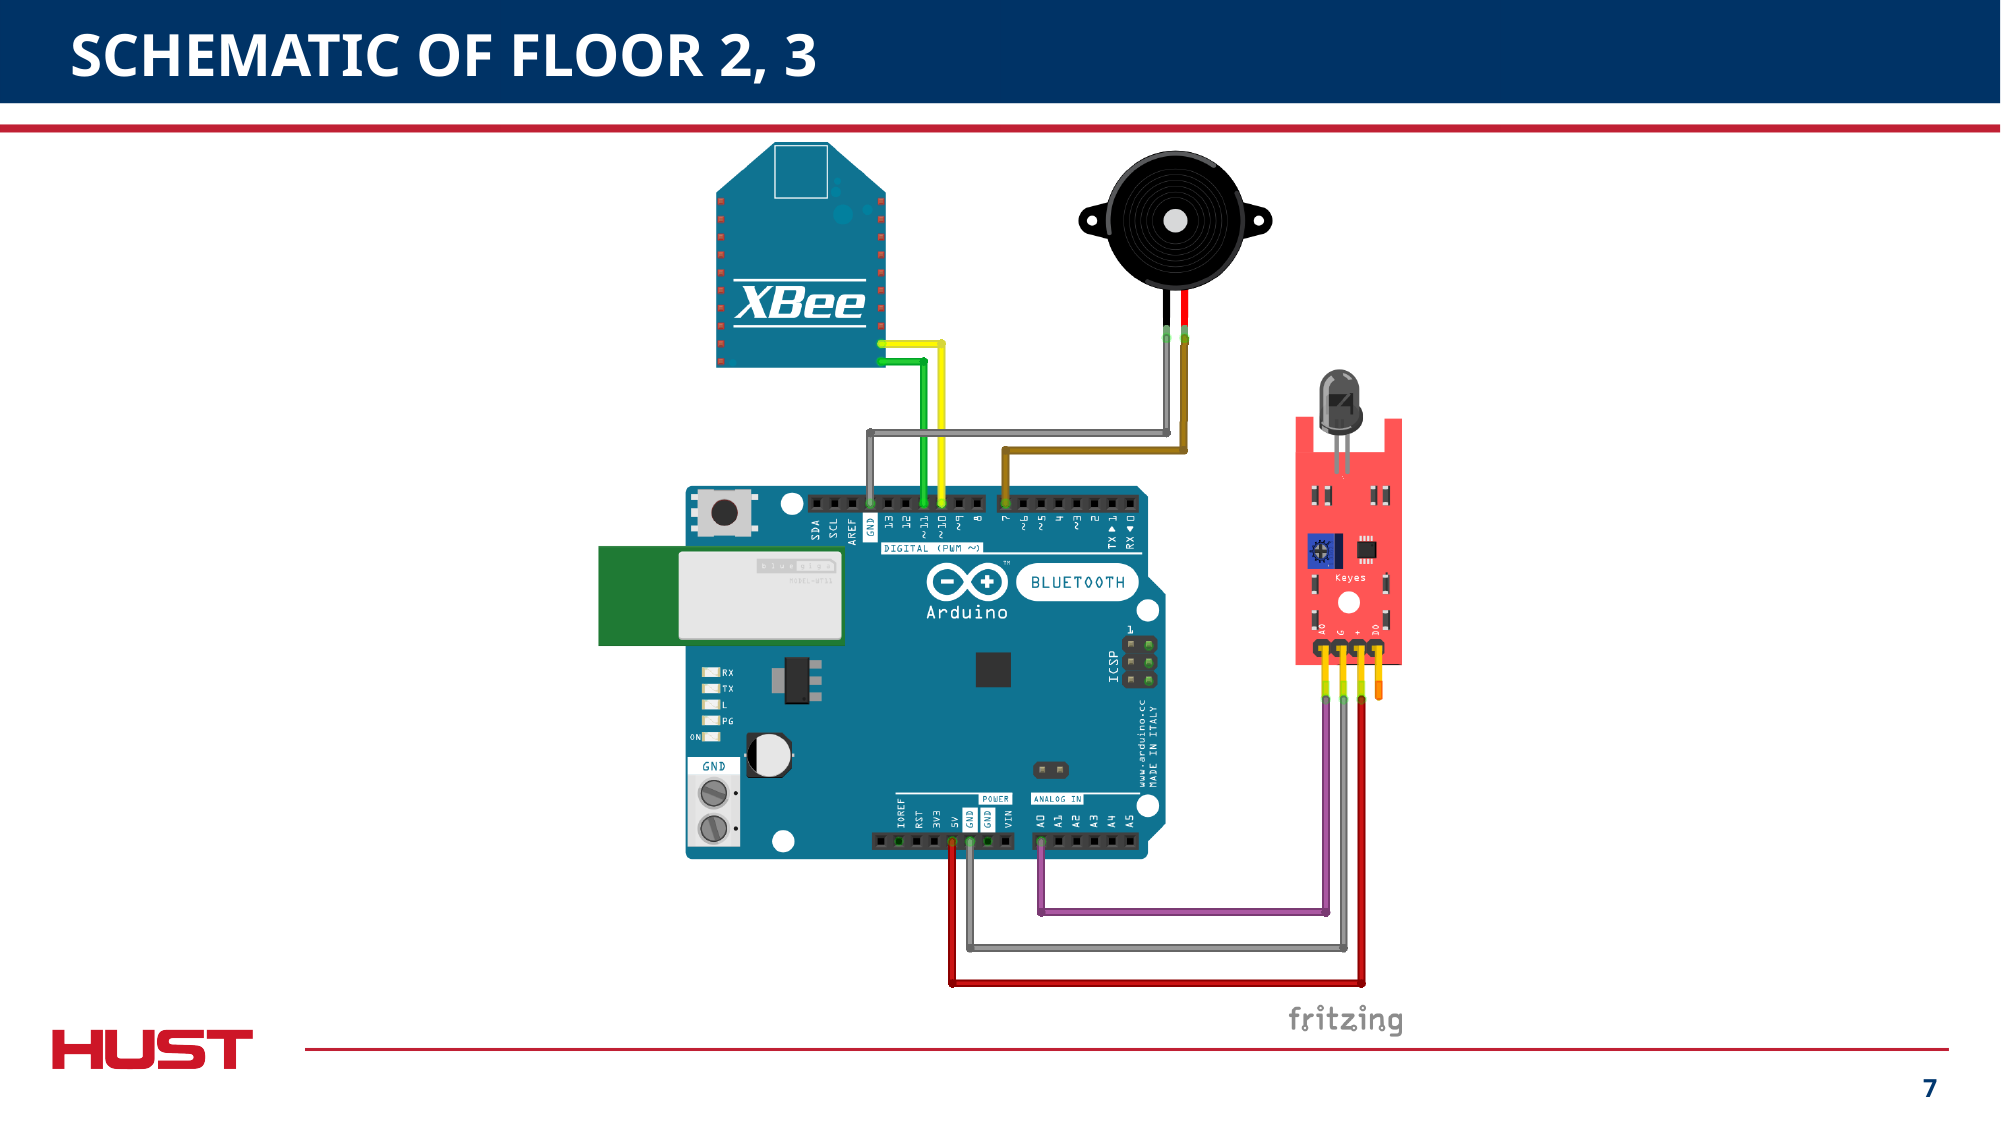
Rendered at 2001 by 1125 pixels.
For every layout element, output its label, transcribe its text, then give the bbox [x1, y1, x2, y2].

picture [0, 0, 2001, 1125]
slide_number 7 [1502, 1065, 1953, 1125]
title SCHEMATIC OF FLOOR 2, 3 [55, 18, 1945, 90]
